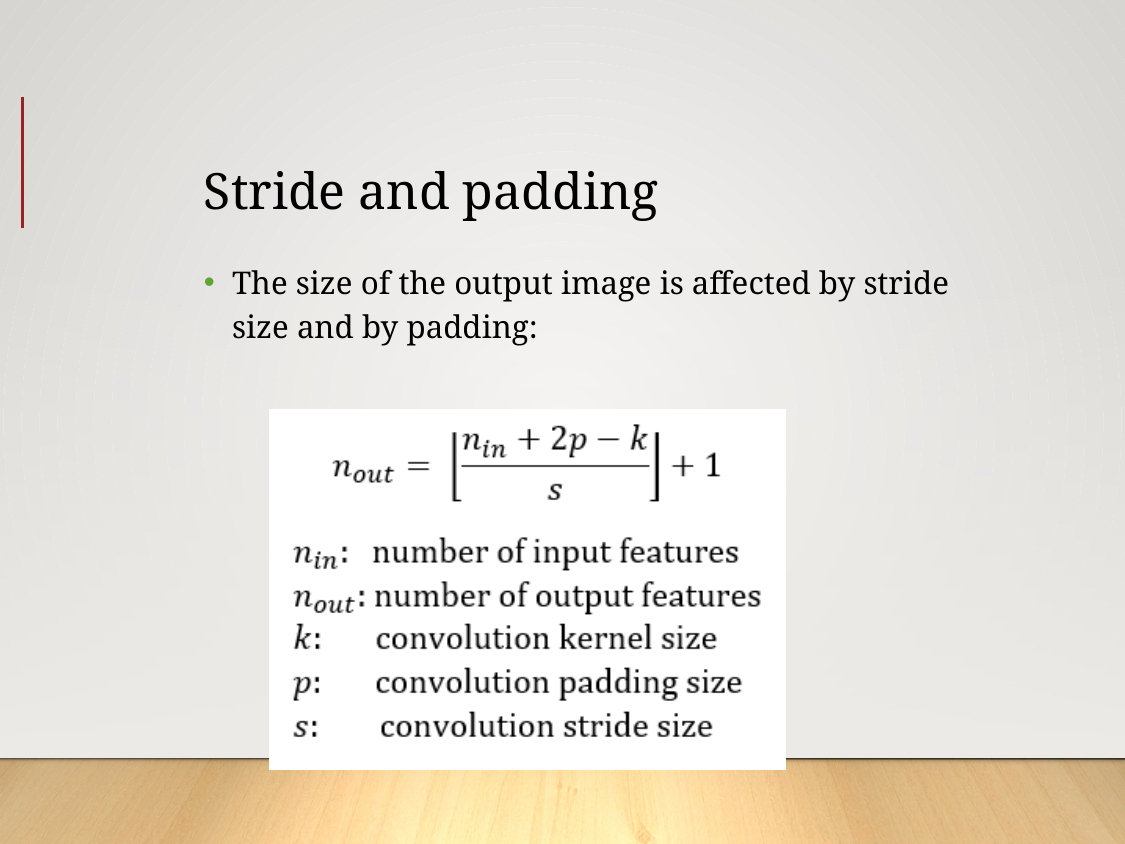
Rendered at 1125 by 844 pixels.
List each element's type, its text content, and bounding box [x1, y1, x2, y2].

title Stride and padding [188, 98, 987, 229]
picture [0, 409, 1125, 844]
list The size of the output image is affected by stride size and by padding: [188, 247, 987, 673]
